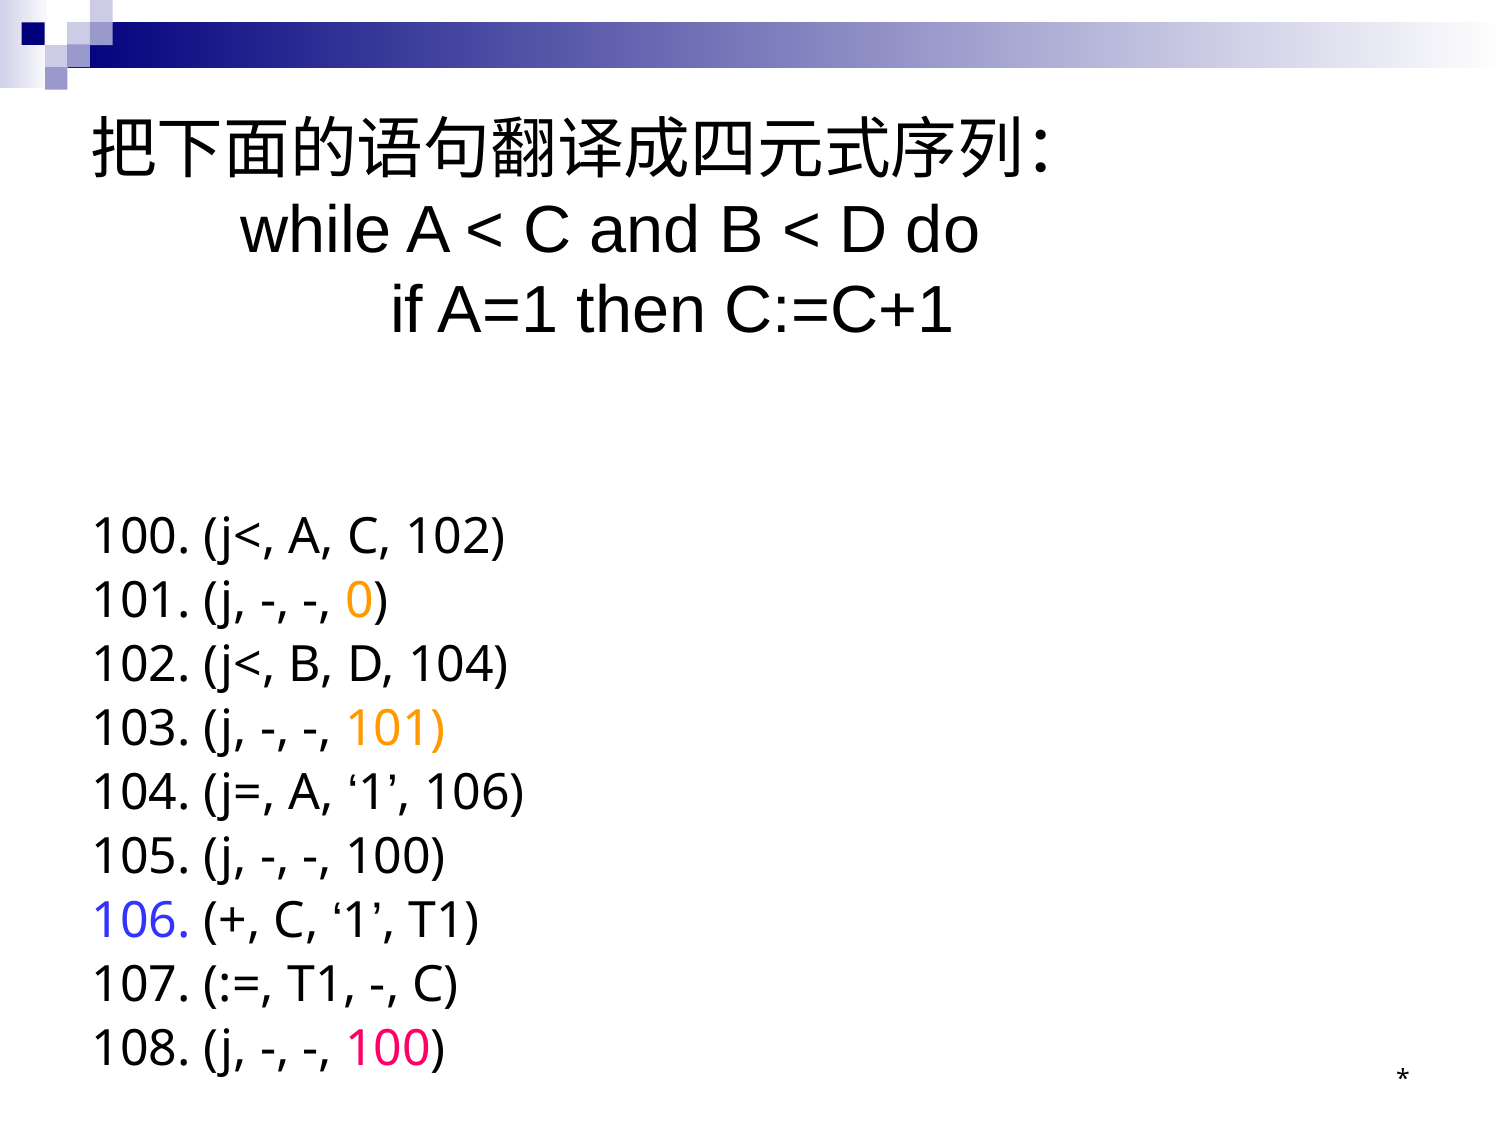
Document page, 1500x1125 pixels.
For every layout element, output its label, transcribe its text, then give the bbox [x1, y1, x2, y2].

title 把下面的语句翻译成四元式序列： while A < C and B < D do if A=1 then C:=C+1 [74, 74, 1426, 457]
list 100. (j<, A, C, 102) 101. (j, -, -, 0) 102. (j<, B, D, 104) 103. (j, -, -, 101) 104. (j=, A, ‘1’, 106) 105. (j, -, -, 100) 106. (+, C, ‘1’, T1) 107. (:=, T1, -, C) 108. (j, -, -, 100) [76, 503, 740, 951]
slide_number * [1074, 1025, 1425, 1100]
